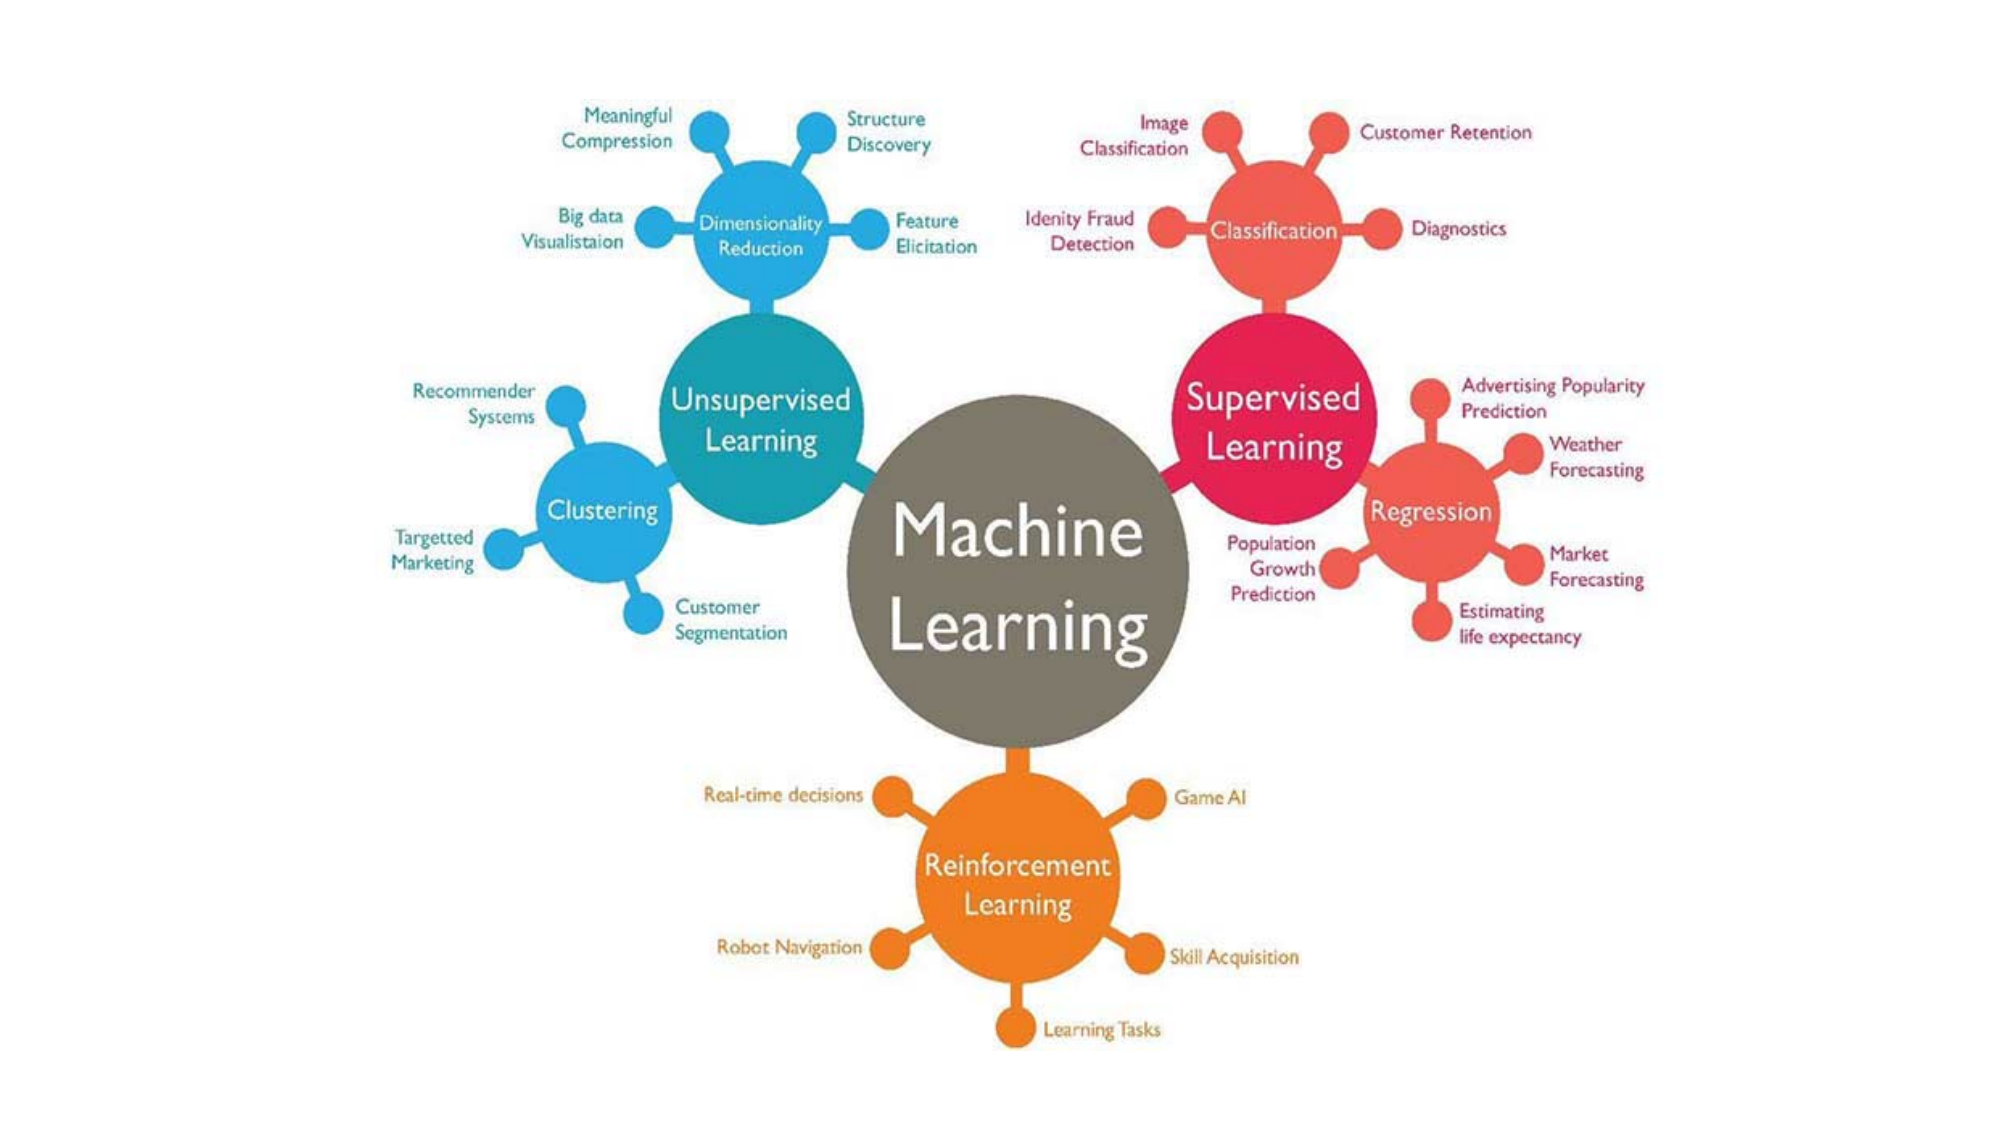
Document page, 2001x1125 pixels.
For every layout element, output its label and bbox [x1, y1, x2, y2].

picture [374, 99, 1663, 1051]
